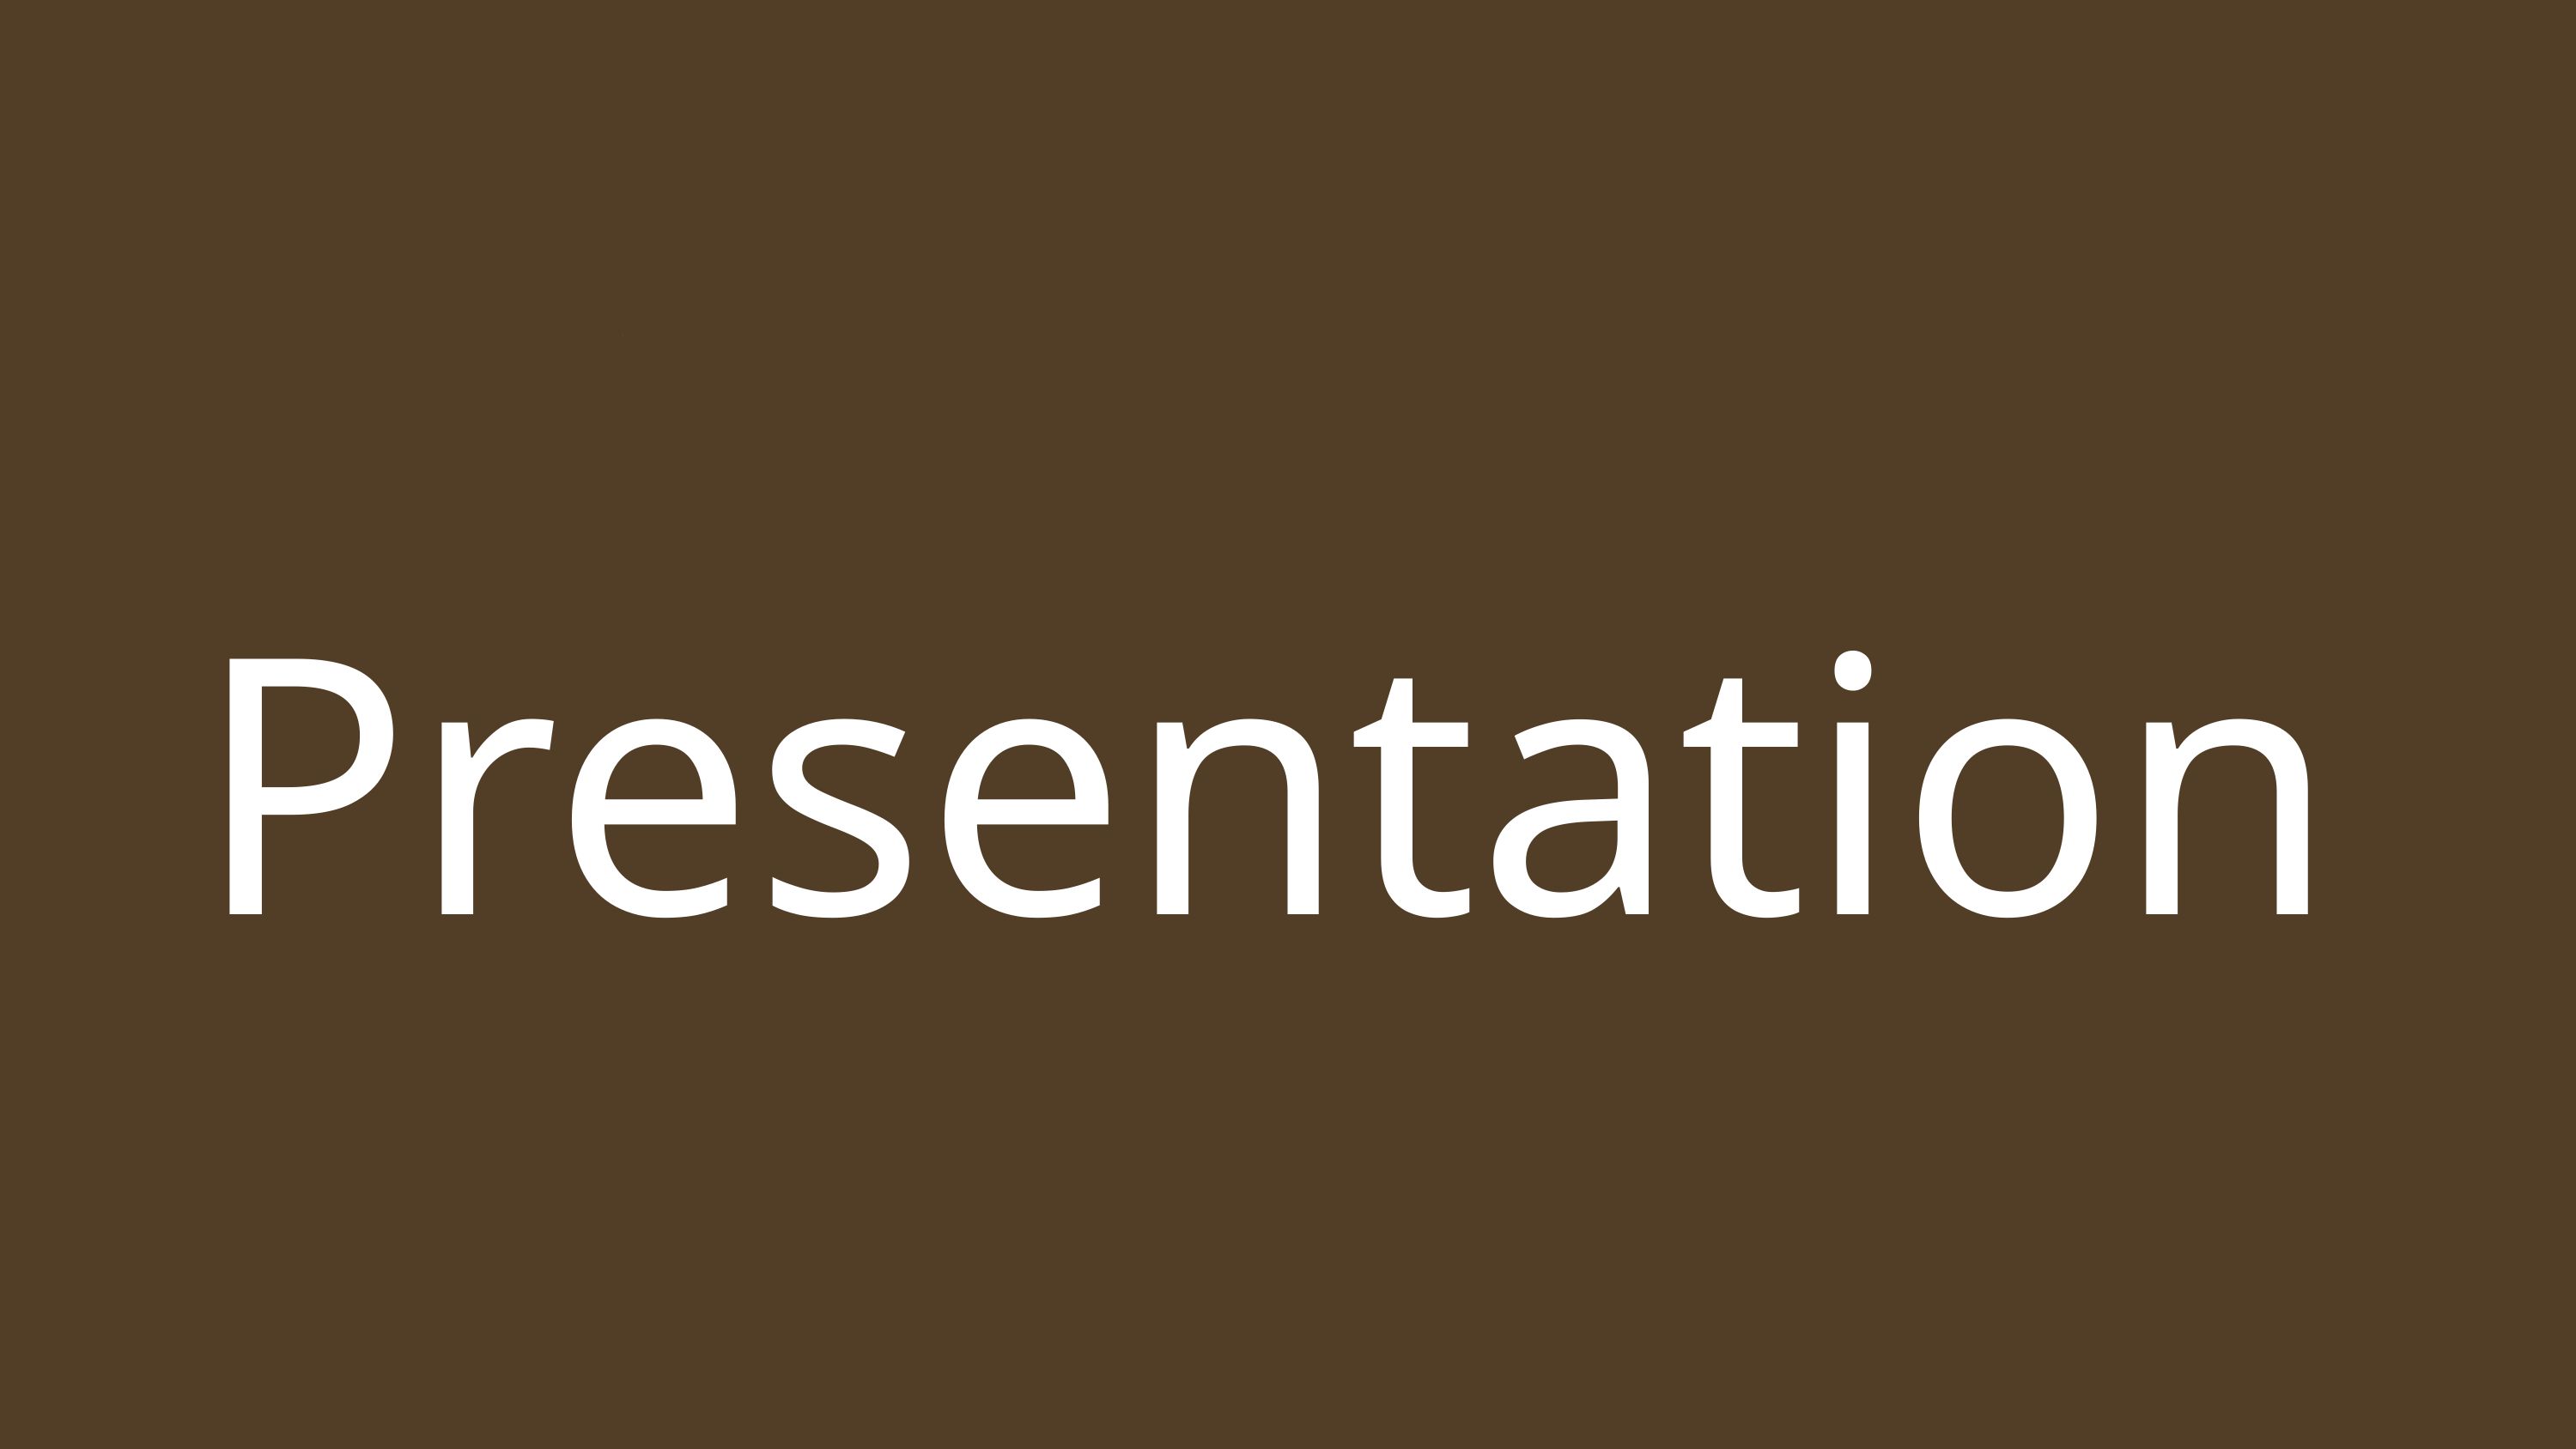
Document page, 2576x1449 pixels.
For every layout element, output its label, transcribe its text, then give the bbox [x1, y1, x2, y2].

text_box 5 [622, 333, 662, 336]
text_box Presentation [183, 550, 2415, 993]
